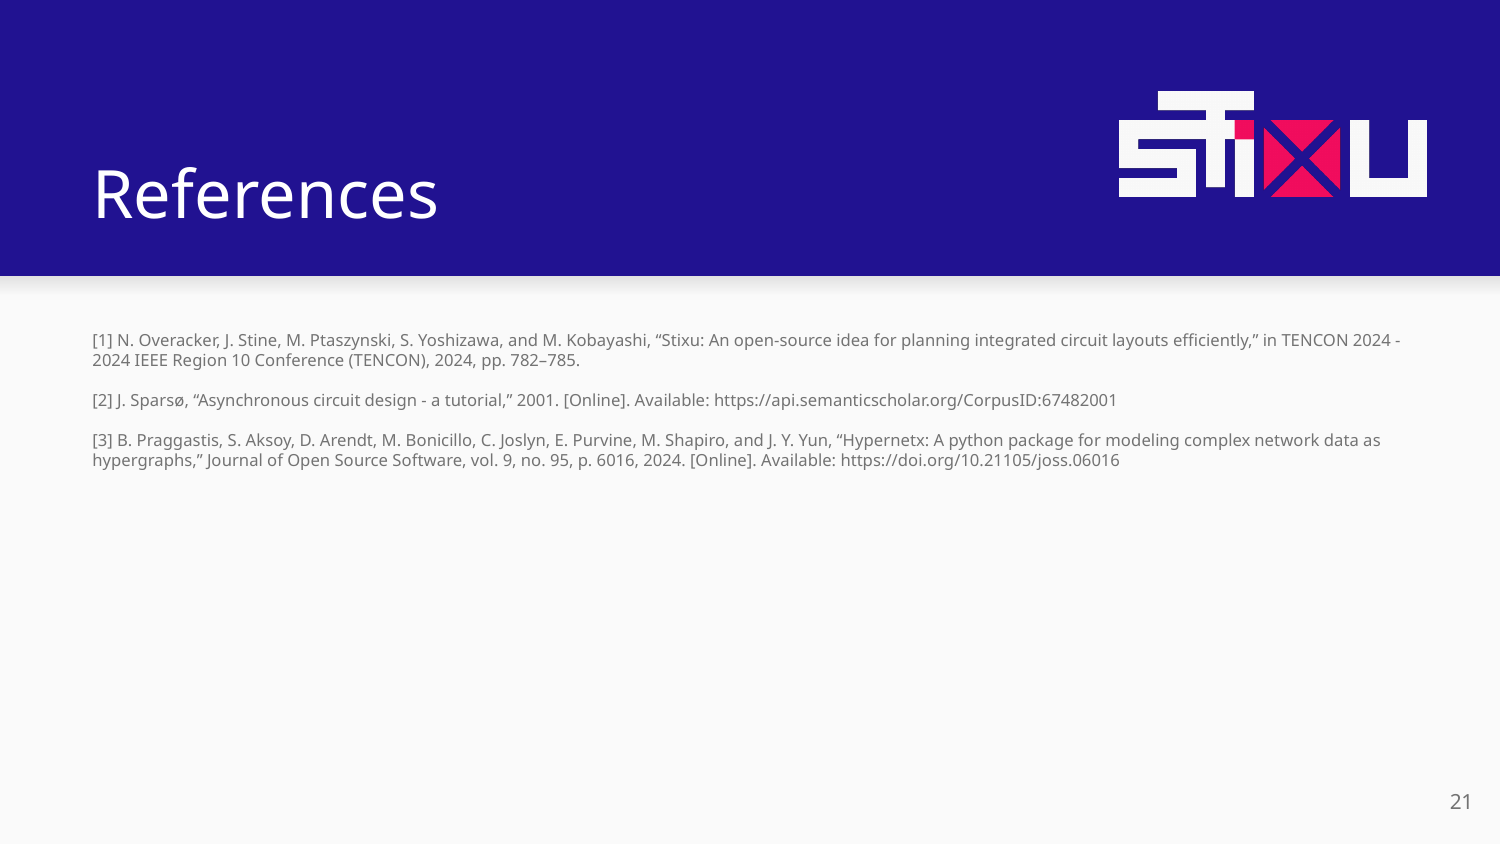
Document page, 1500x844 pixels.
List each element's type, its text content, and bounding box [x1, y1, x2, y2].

picture [1118, 91, 1427, 198]
list [1] N. Overacker, J. Stine, M. Ptaszynski, S. Yoshizawa, and M. Kobayashi, “Stixu: An open-source idea for planning integrated circuit layouts efficiently,” in TENCON 2024 - 2024 IEEE Region 10 Conference (TENCON), 2024, pp. 782–785. [2] J. Sparsø, “Asynchronous circuit design - a tutorial,” 2001. [Online]. Available: https://api.semanticscholar.org/CorpusID:67482001 [3] B. Praggastis, S. Aksoy, D. Arendt, M. Bonicillo, C. Joslyn, E. Purvine, M. Shapiro, and J. Y. Yun, “Hypernetx: A python package for modeling complex network data as hypergraphs,” Journal of Open Source Software, vol. 9, no. 95, p. 6016, 2024. [Online]. Available: https://doi.org/10.21105/joss.06016 [77, 314, 1427, 760]
title References [77, 121, 1427, 248]
slide_number ‹#› [1398, 770, 1489, 835]
